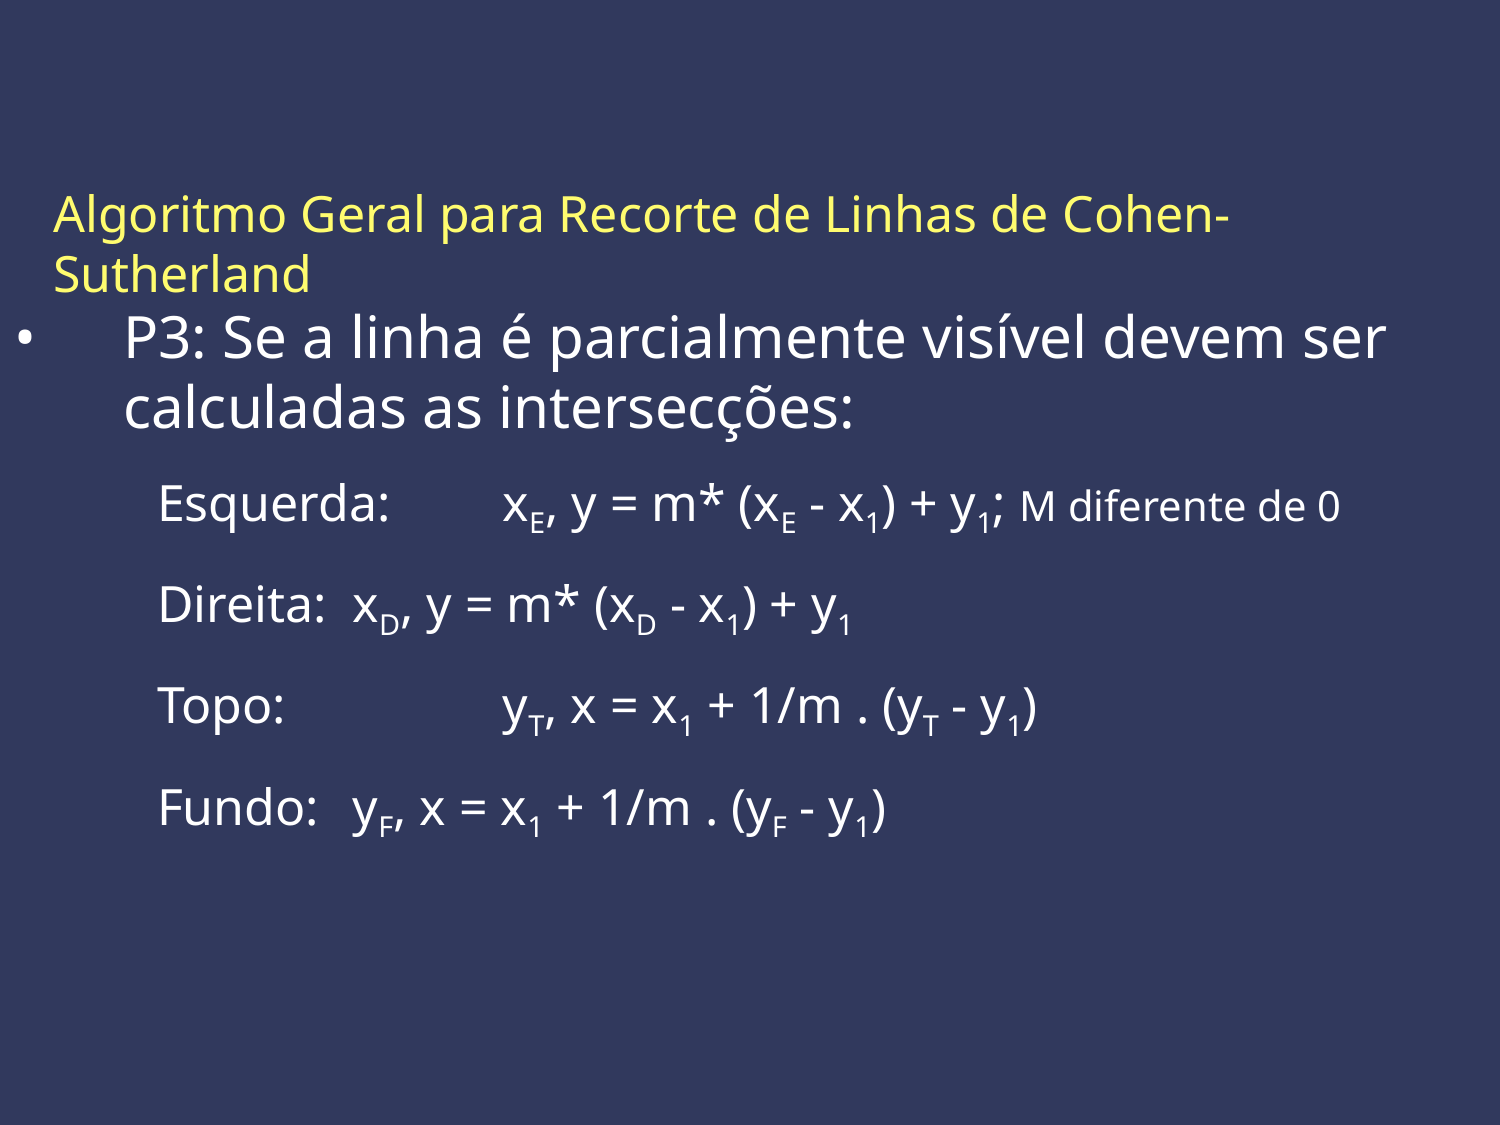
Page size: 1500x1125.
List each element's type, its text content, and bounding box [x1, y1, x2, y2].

text_box P3: Se a linha é parcialmente visível devem ser calculadas as intersecções: Esquerda: xE, y = m* (xE - x1) + y1; M diferente de 0 Direita: xD, y = m* (xD - x1) + y1 Topo: yT, x = x1 + 1/m . (yT - y1) Fundo: yF, x = x1 + 1/m . (yF - y1) [0, 292, 1500, 1047]
text_box Algoritmo Geral para Recorte de Linhas de Cohen-Sutherland [38, 174, 1450, 292]
